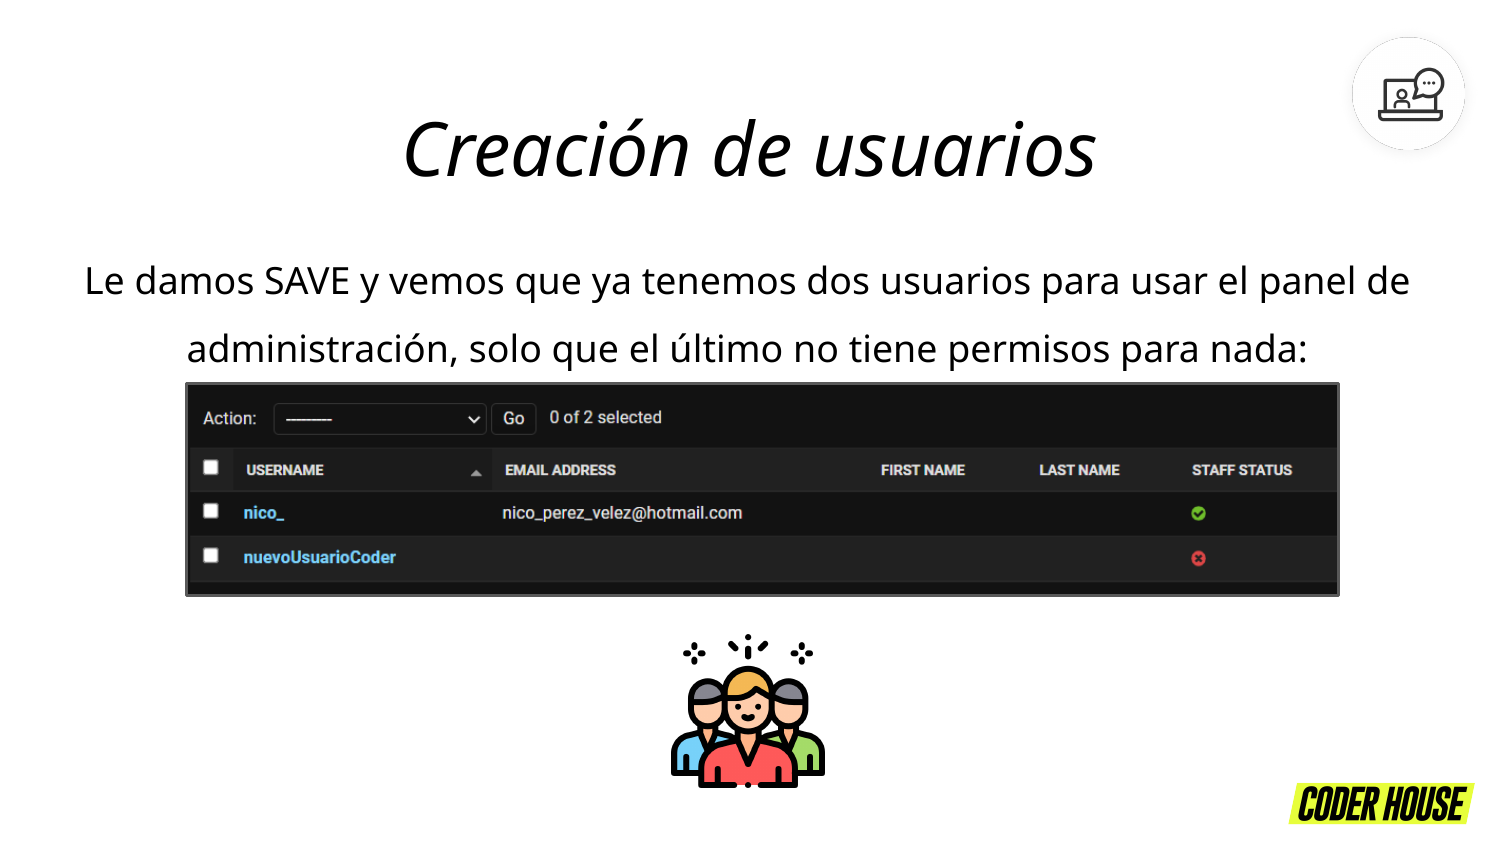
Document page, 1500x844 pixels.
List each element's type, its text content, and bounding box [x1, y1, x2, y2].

text_box Le damos SAVE y vemos que ya tenemos dos usuarios para usar el panel de administración, solo que el último no tiene permisos para nada: [64, 219, 1432, 373]
picture [1283, 776, 1479, 832]
picture [671, 634, 825, 788]
text_box Creación de usuarios [358, 65, 1142, 228]
picture [1338, 22, 1479, 164]
picture [187, 384, 1338, 594]
